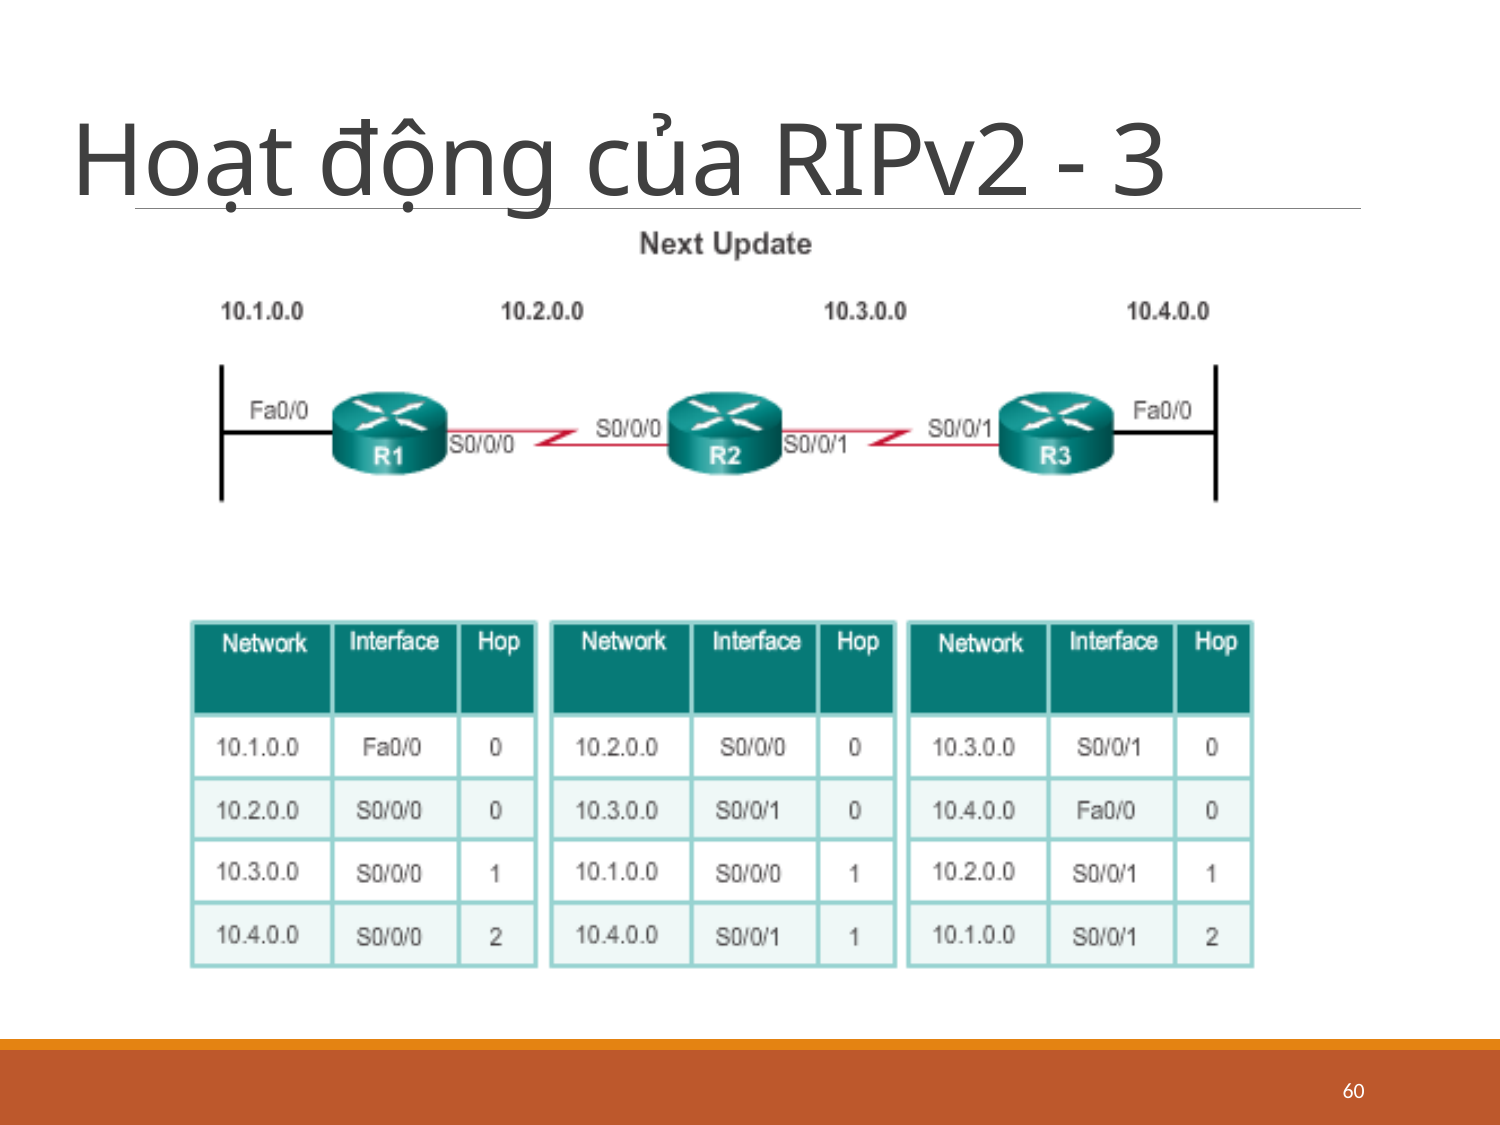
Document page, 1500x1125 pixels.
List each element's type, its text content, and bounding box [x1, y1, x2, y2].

title Hoạt động của RIPv2 - 3 [55, 80, 1443, 224]
slide_number 60 [1218, 1059, 1380, 1120]
picture [149, 223, 1300, 1015]
